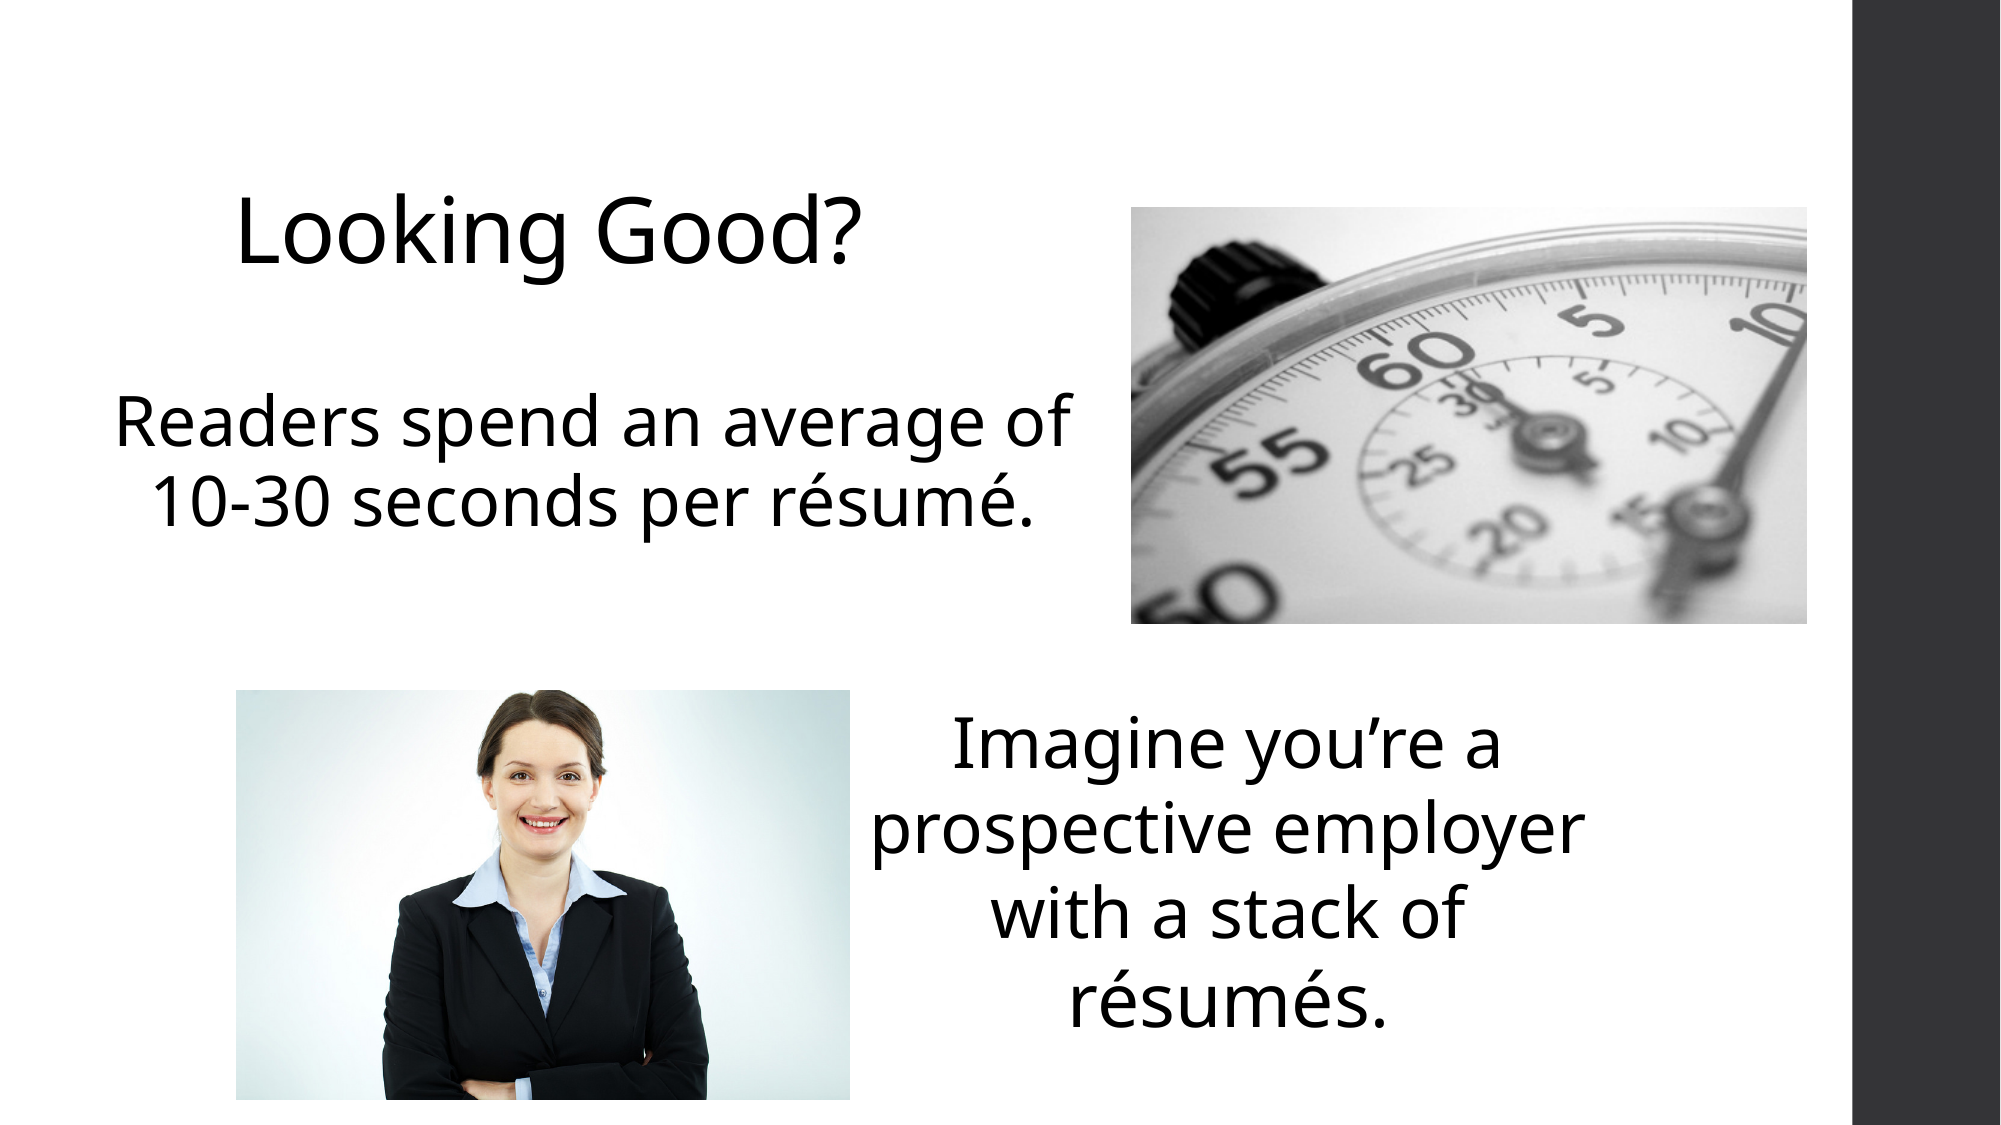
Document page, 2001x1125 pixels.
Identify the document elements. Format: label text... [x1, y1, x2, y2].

list Readers spend an average of 10-30 seconds per résumé. [96, 302, 1091, 624]
picture [236, 690, 850, 1101]
title Looking Good? [65, 73, 1032, 291]
picture [1131, 206, 1807, 624]
text_box Imagine you’re a prospective employer with a stack of résumés. [854, 690, 1608, 1096]
